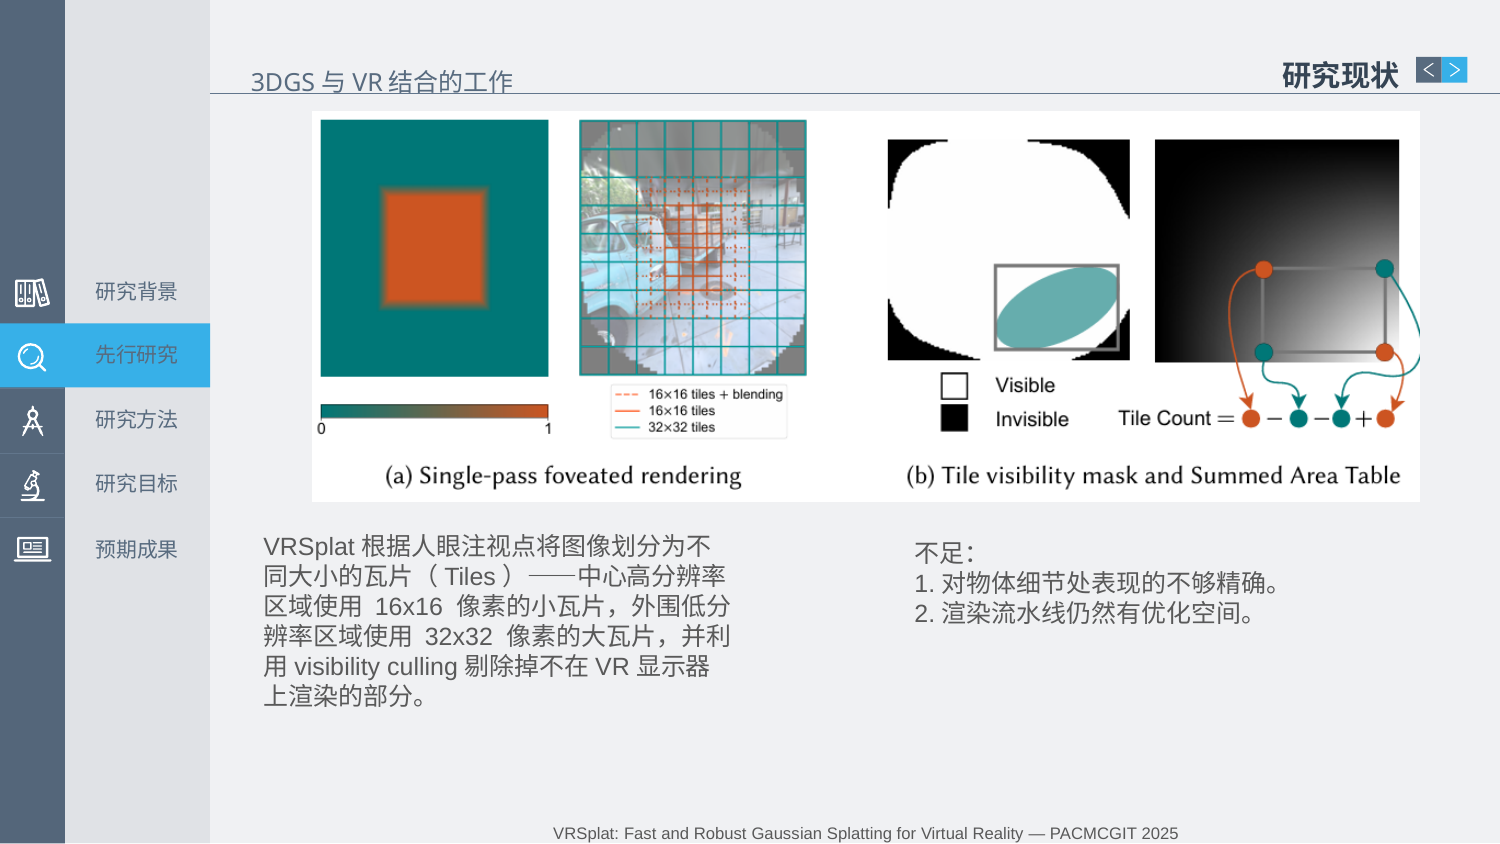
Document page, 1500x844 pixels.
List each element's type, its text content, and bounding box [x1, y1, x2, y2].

text_box 3DGS与VR结合的工作 [236, 59, 853, 104]
text_box 研究方法 [80, 399, 194, 439]
text_box 不足： 1.对物体细节处表现的不够精确。 2.渲染流水线仍然有优化空间。 [899, 529, 1400, 635]
text_box 先行研究 [80, 334, 194, 374]
text_box 研究现状 [962, 40, 1400, 93]
text_box 研究背景 [80, 271, 194, 311]
text_box [20, 470, 46, 502]
text_box [13, 536, 52, 562]
text_box [15, 278, 50, 308]
text_box [17, 343, 47, 372]
text_box VRSplat根据人眼注视点将图像划分为不同大小的瓦片（Tiles）——中心高分辨率区域使用 16x16 像素的小瓦片，外围低分辨率区域使用 32x32 像素的大瓦片，并利用visibility culling剔除掉不在VR显示器上渲染的部分。 [248, 523, 749, 718]
text_box VRSplat: Fast and Robust Gaussian Splatting for Virtual Reality — PACMCGIT 2025 [399, 815, 1334, 844]
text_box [1415, 56, 1440, 83]
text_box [1441, 56, 1468, 83]
text_box [22, 405, 44, 437]
text_box 预期成果 [80, 529, 194, 569]
text_box 研究目标 [80, 463, 194, 503]
text_box [0, 321, 212, 390]
picture [312, 111, 1421, 502]
